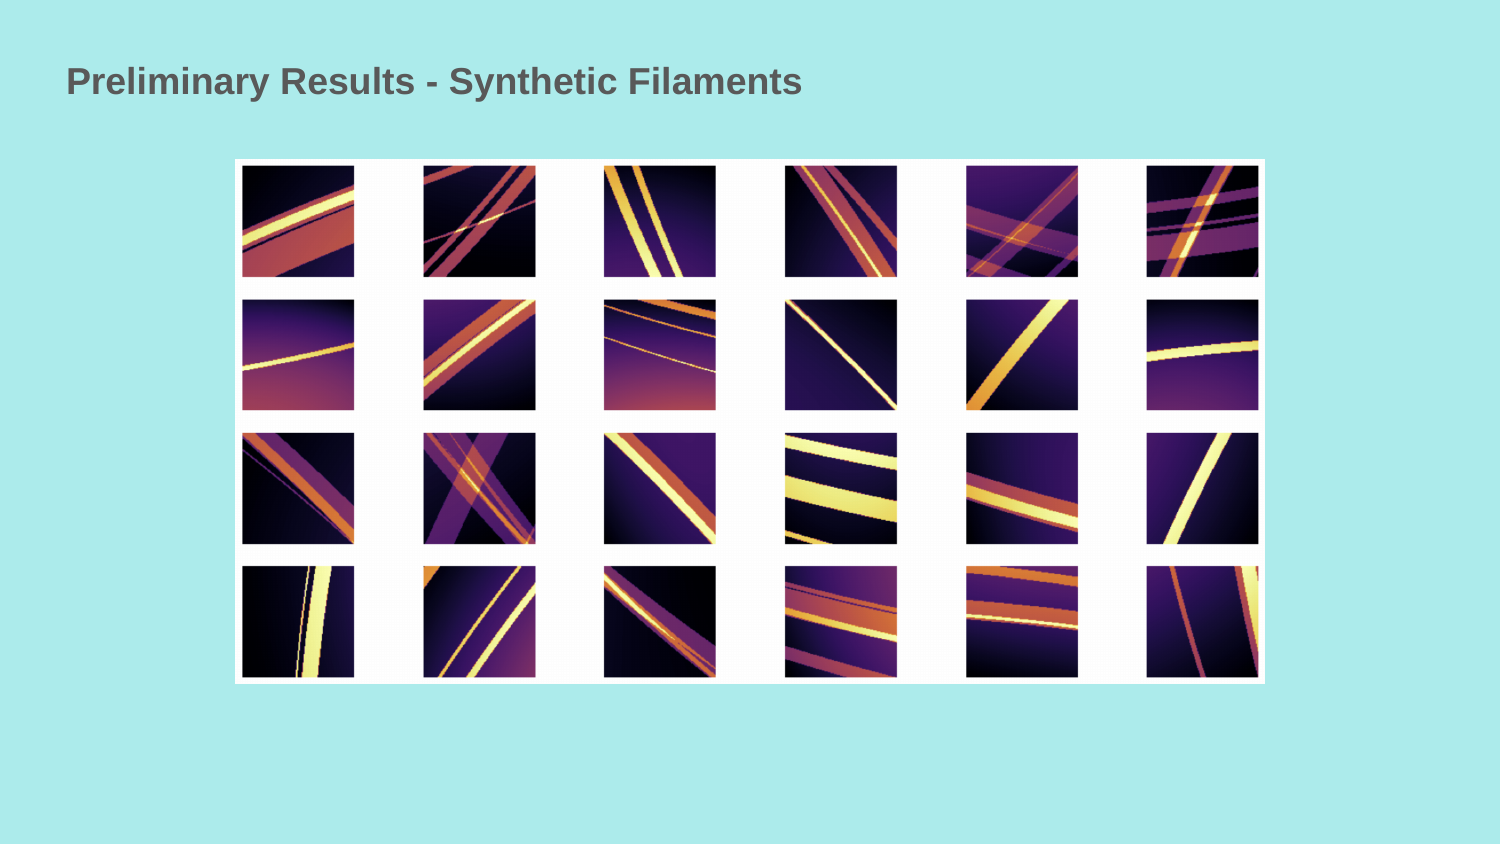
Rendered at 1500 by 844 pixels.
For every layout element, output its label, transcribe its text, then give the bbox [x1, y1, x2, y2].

title Preliminary Results - Synthetic Filaments [51, 35, 830, 130]
picture [235, 159, 1265, 685]
